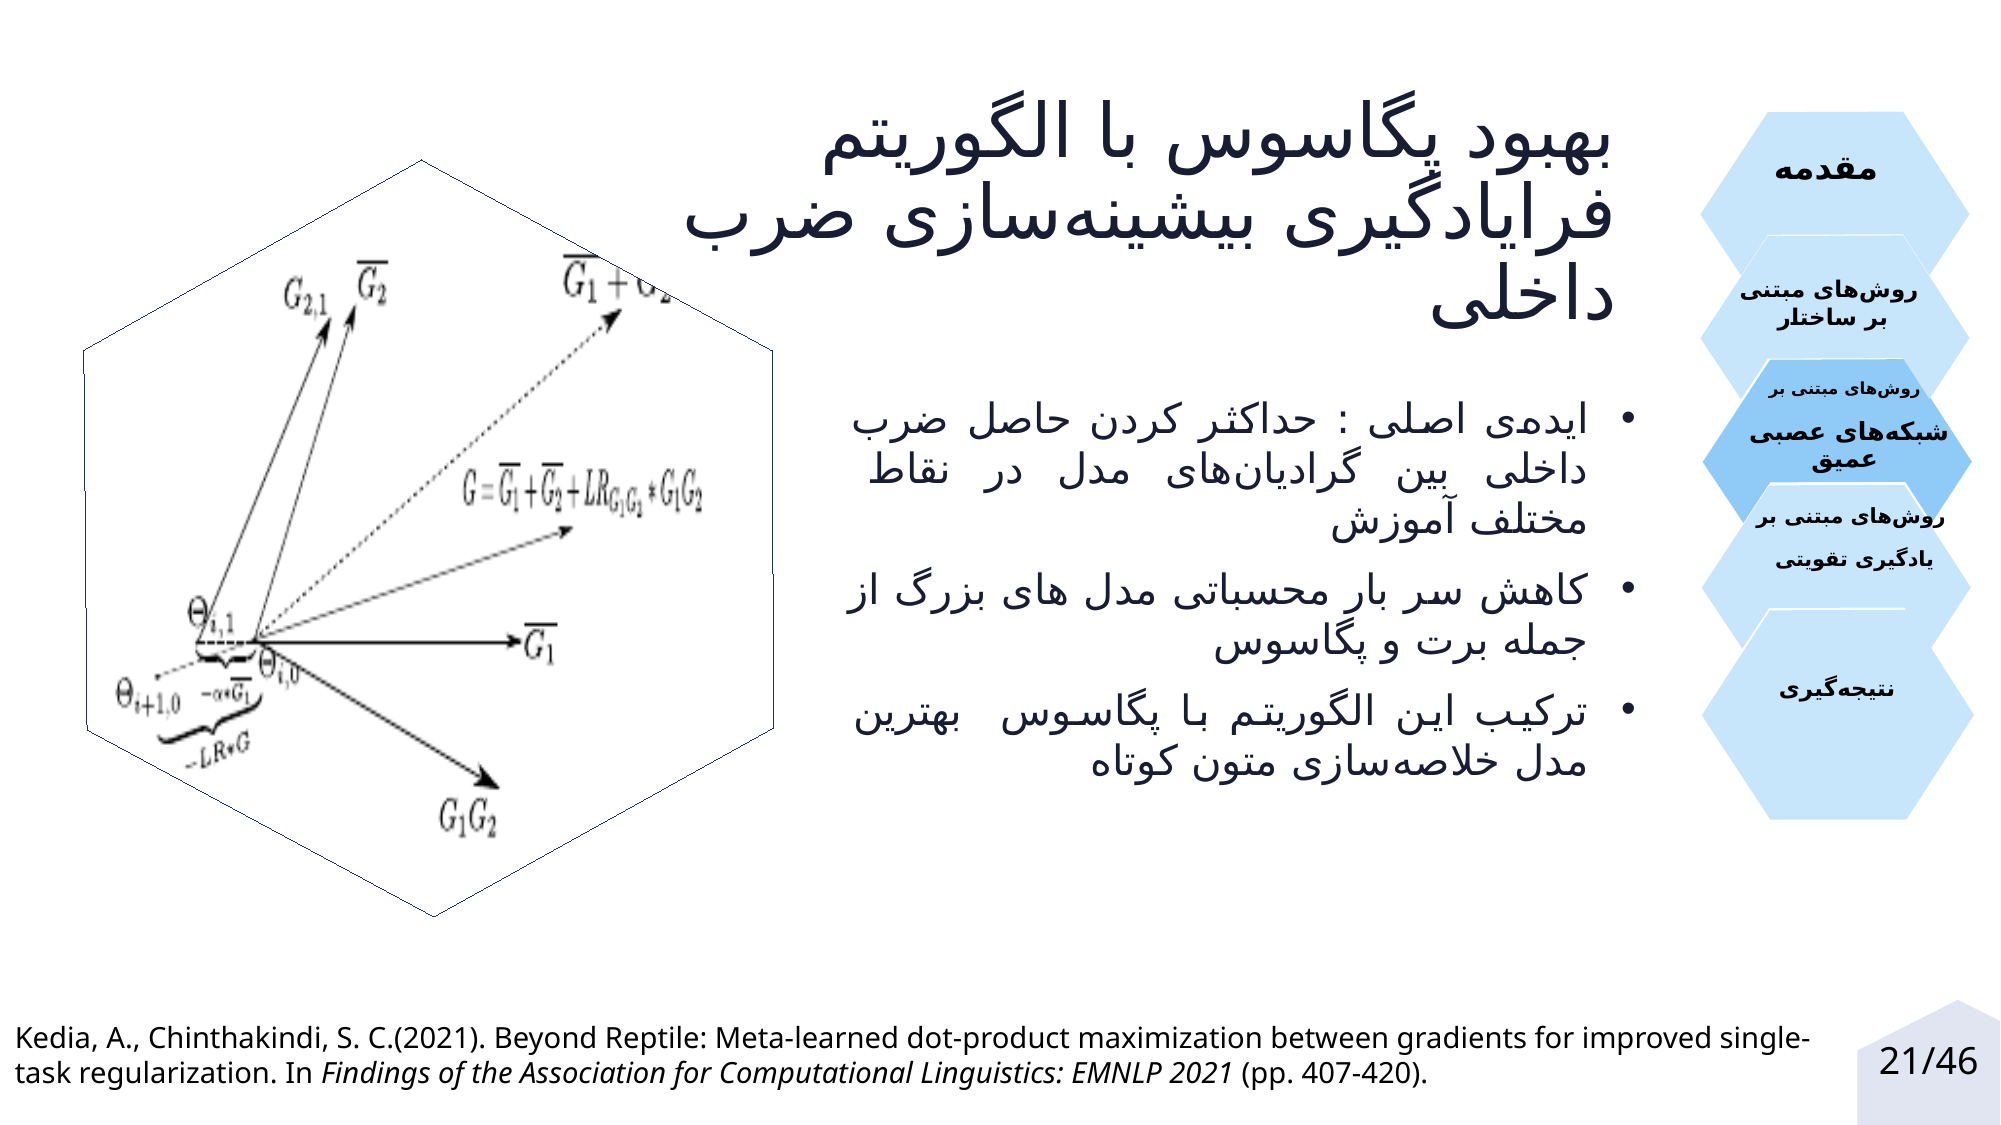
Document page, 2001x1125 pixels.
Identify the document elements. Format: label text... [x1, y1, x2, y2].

text_box 21/46 [1857, 999, 2000, 1125]
text_box Kedia, A., Chinthakindi, S. C.(2021). Beyond Reptile: Meta-learned dot-product maximization between gradients for improved single-task regularization. In Findings of the Association for Computational Linguistics: EMNLP 2021 (pp. 407-420). [0, 1012, 1843, 1098]
list ایده‌ی اصلی : حداکثر کردن حاصل ضرب داخلی بین‌ گرادیان‌های مدل در نقاط مختلف آموزش کاهش سر بار محسباتی مدل های بزرگ از جمله برت و پگاسوس ترکیب این الگوریتم با پگاسوس بهترین مدل خلاصه‌سازی متون کوتاه [832, 384, 1651, 714]
picture [83, 159, 774, 917]
title بهبود پگاسوس با الگوریتم فرایادگیری بیشینه‌سازی ضرب داخلی [653, 85, 1632, 310]
